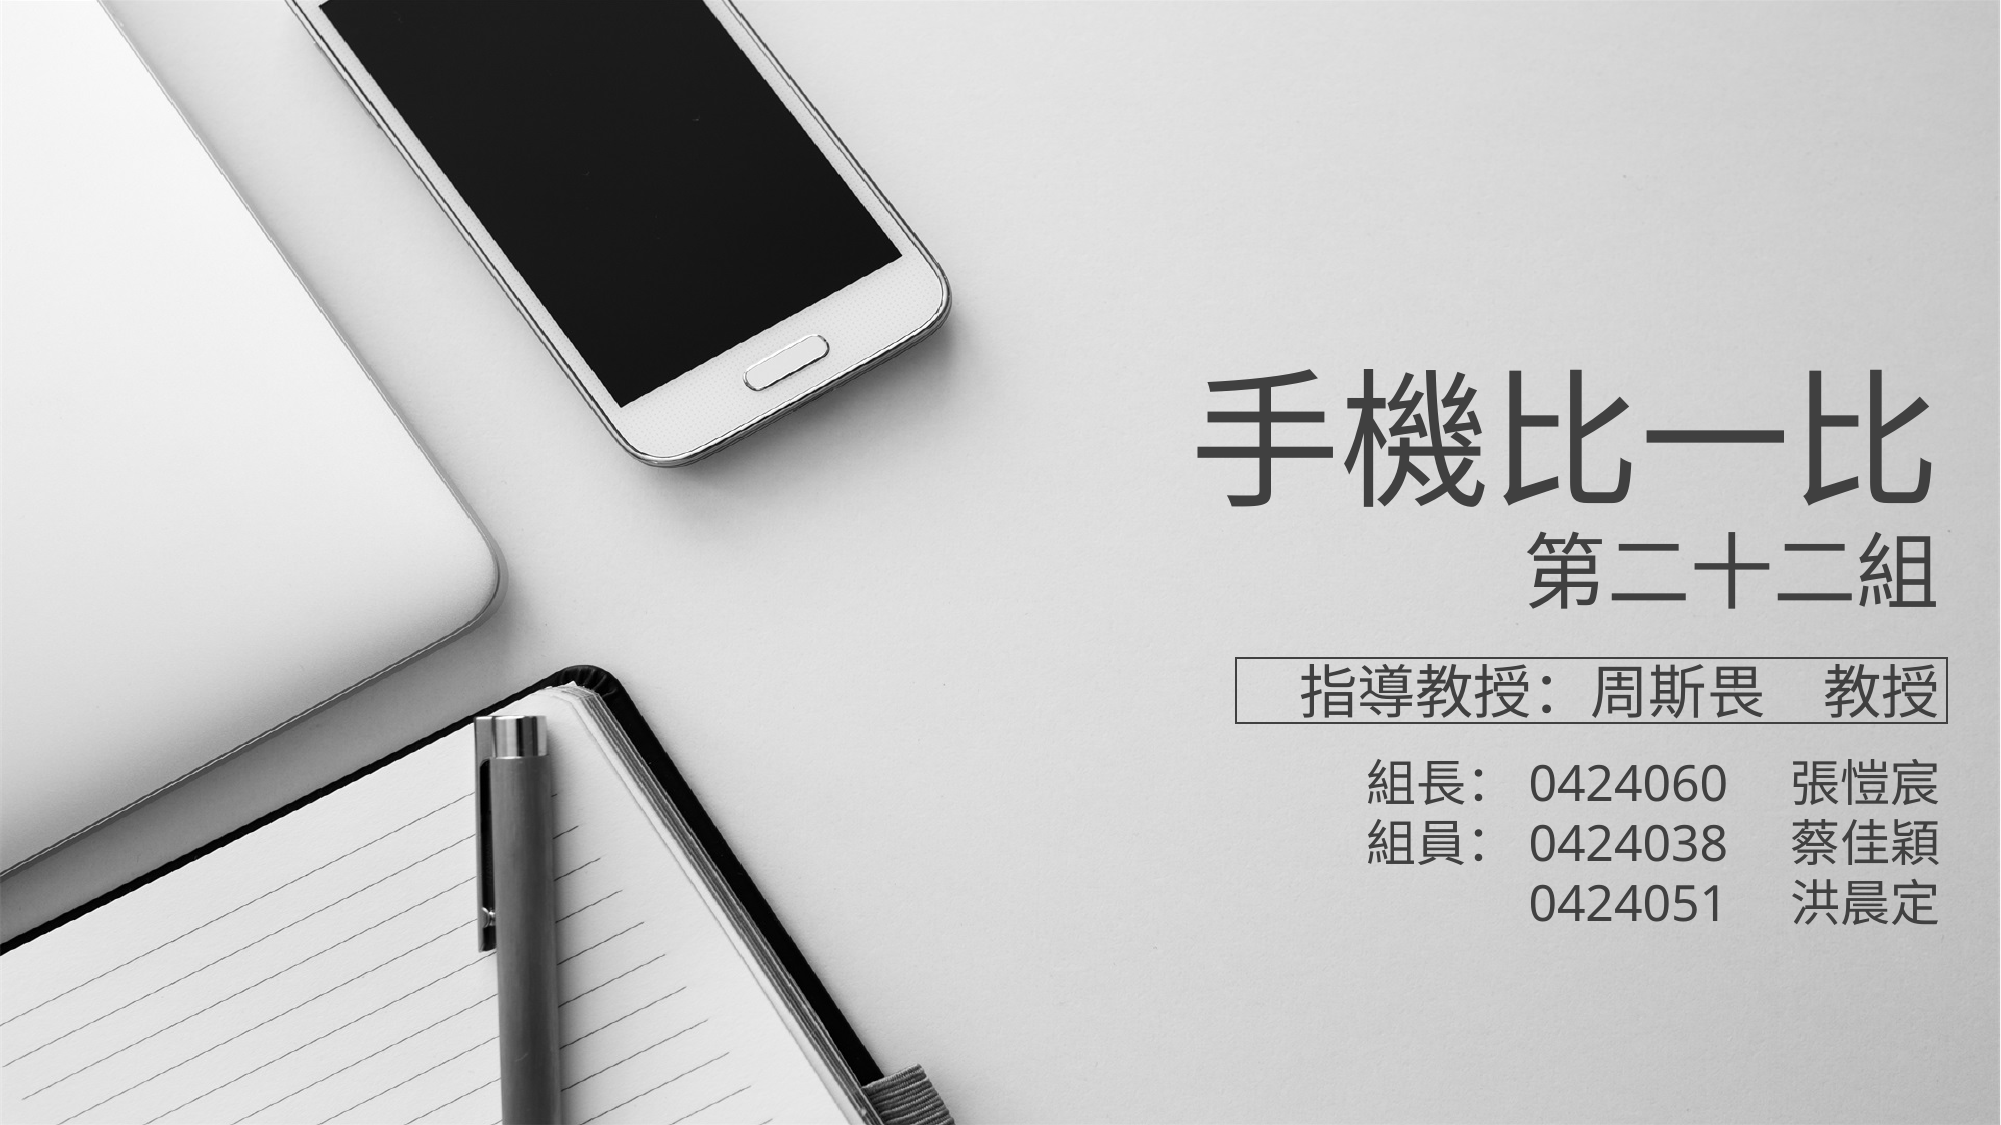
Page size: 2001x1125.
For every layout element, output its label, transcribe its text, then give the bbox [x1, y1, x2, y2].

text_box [721, 323, 1948, 740]
picture [0, 0, 2001, 1125]
text_box 組長：0424060 張愷宸 組員：0424038 蔡佳穎 0424051 洪晨定 [1213, 743, 1948, 939]
